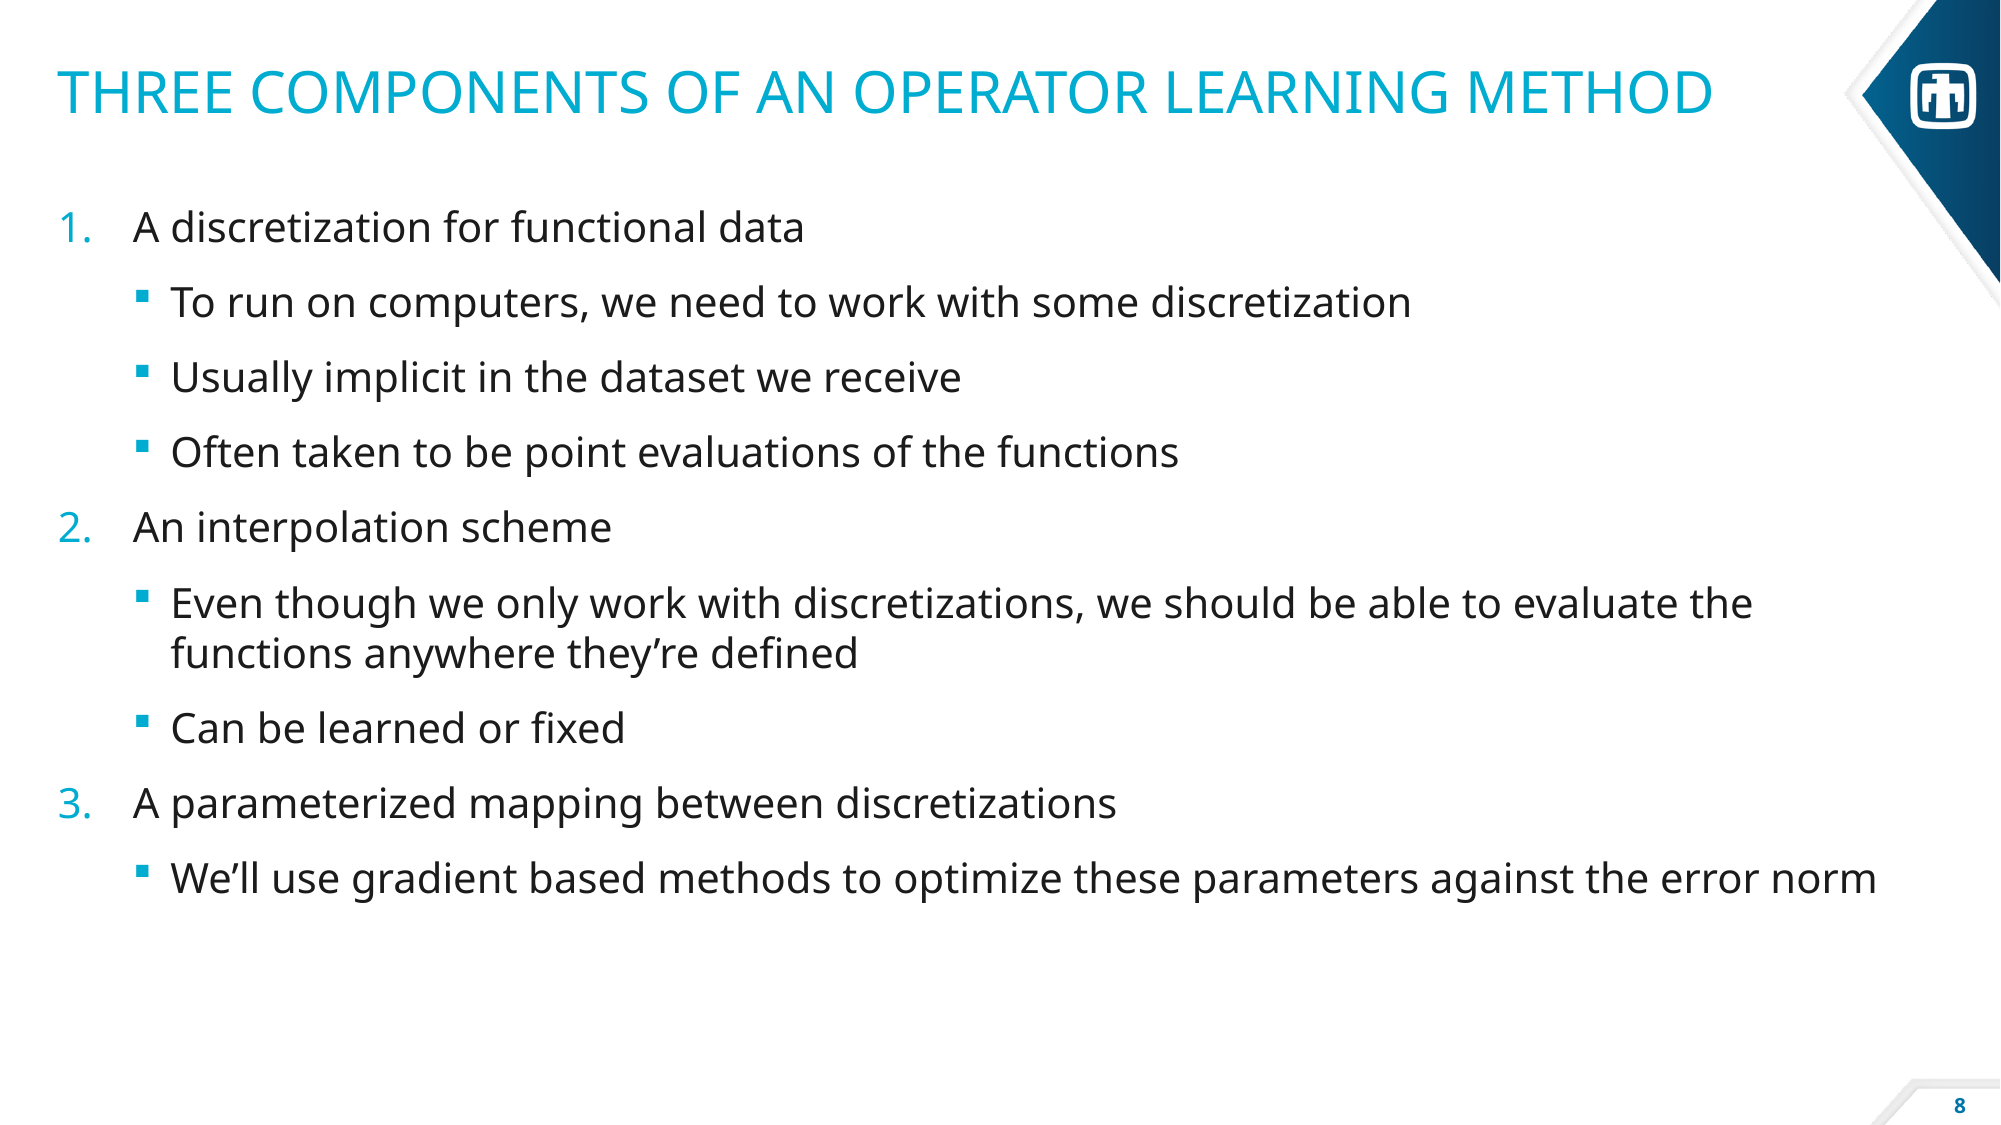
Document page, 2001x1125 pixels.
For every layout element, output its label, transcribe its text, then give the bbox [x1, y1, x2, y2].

slide_number 8 [1920, 1089, 2000, 1125]
picture [0, 0, 2001, 1125]
list A discretization for functional data To run on computers, we need to work with some discretization Usually implicit in the dataset we receive Often taken to be point evaluations of the functions An interpolation scheme Even though we only work with discretizations, we should be able to evaluate the functions anywhere they’re defined Can be learned or fixed A parameterized mapping between discretizations We’ll use gradient based methods to optimize these parameters against the error norm [57, 201, 1902, 1030]
title Three Components of an operator learning method [57, 39, 1736, 150]
